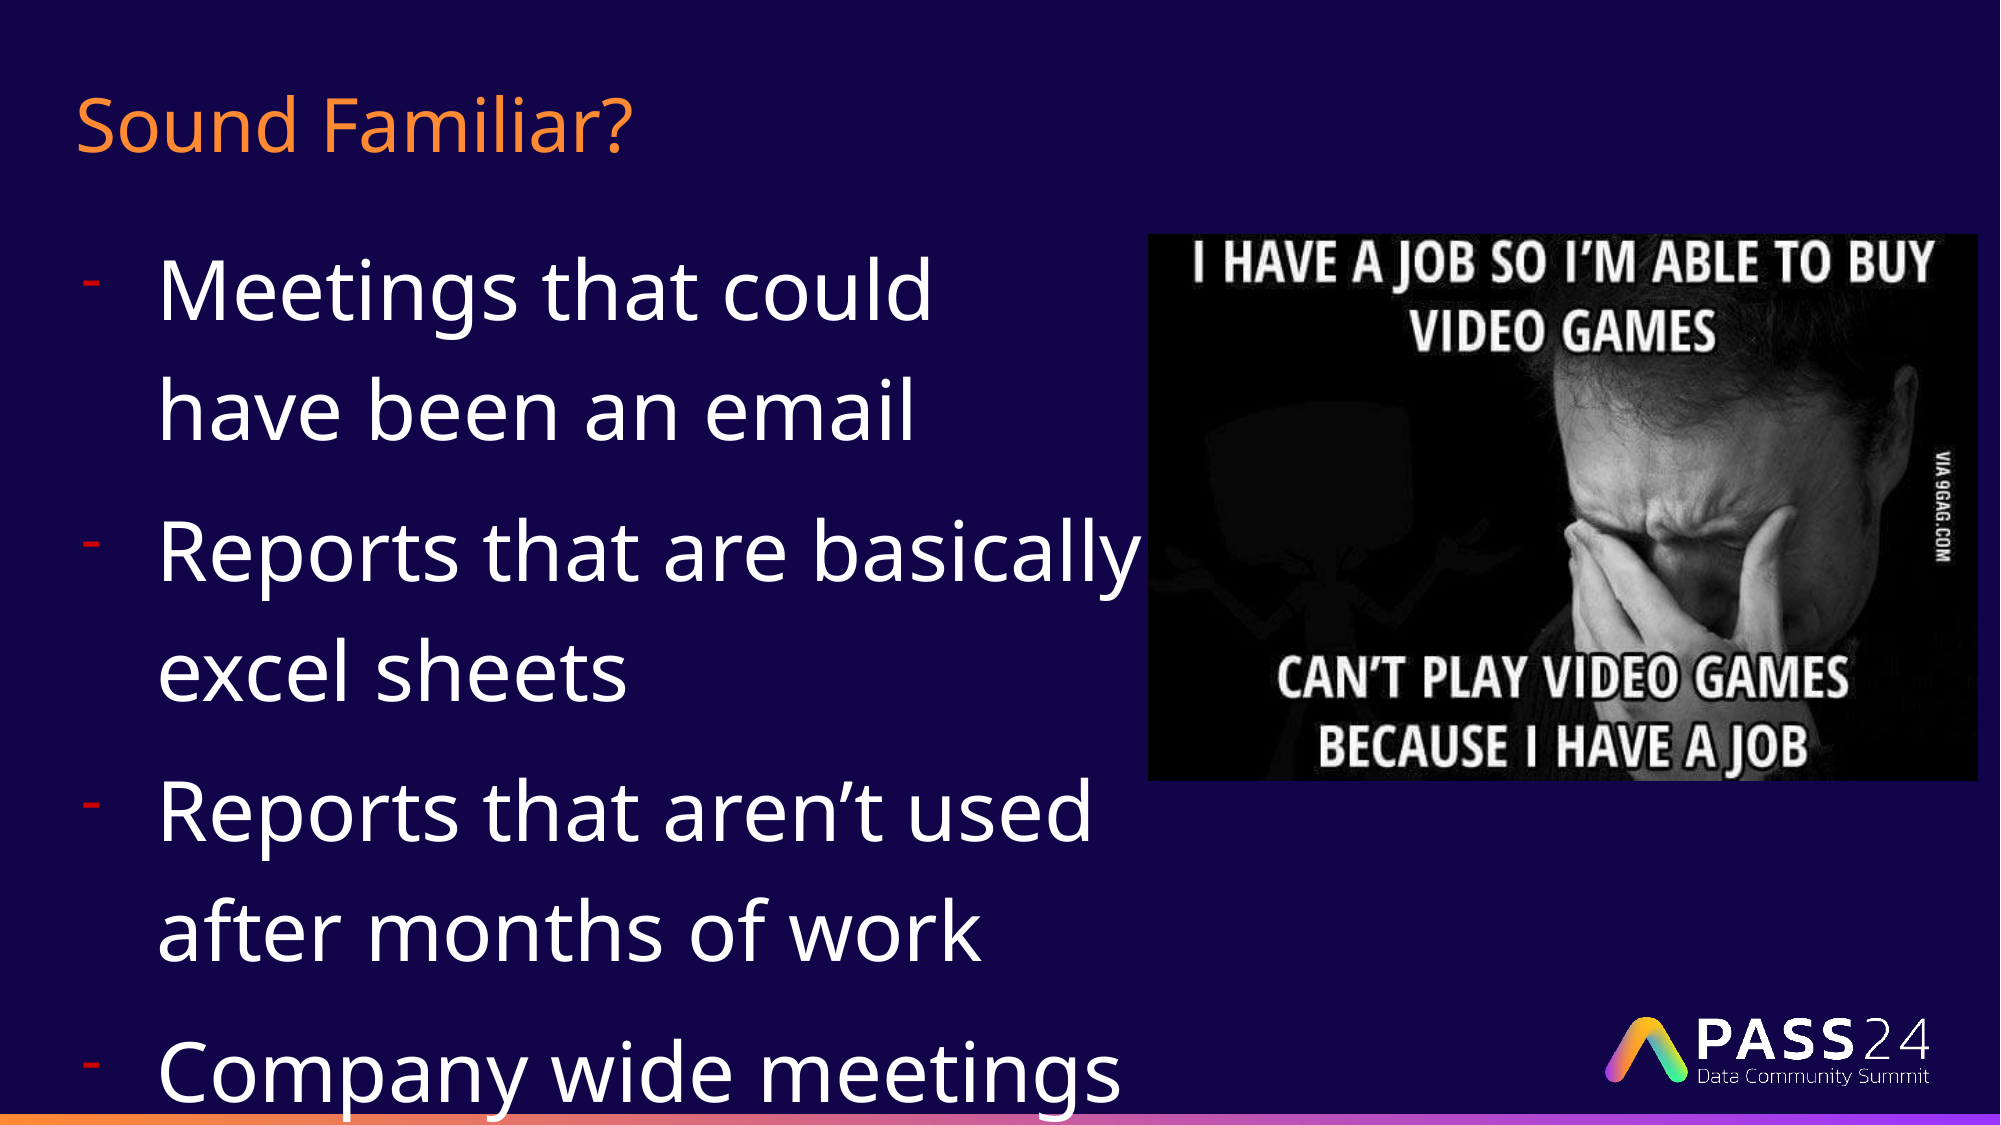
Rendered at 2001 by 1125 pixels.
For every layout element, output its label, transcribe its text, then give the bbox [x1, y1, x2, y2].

picture [1147, 234, 1978, 781]
text_box Sound Familiar? [60, 80, 1606, 199]
picture [1603, 1015, 1931, 1088]
text_box Meetings that could have been an email Reports that are basically excel sheets Reports that aren’t used after months of work Company wide meetings [66, 209, 1159, 1003]
